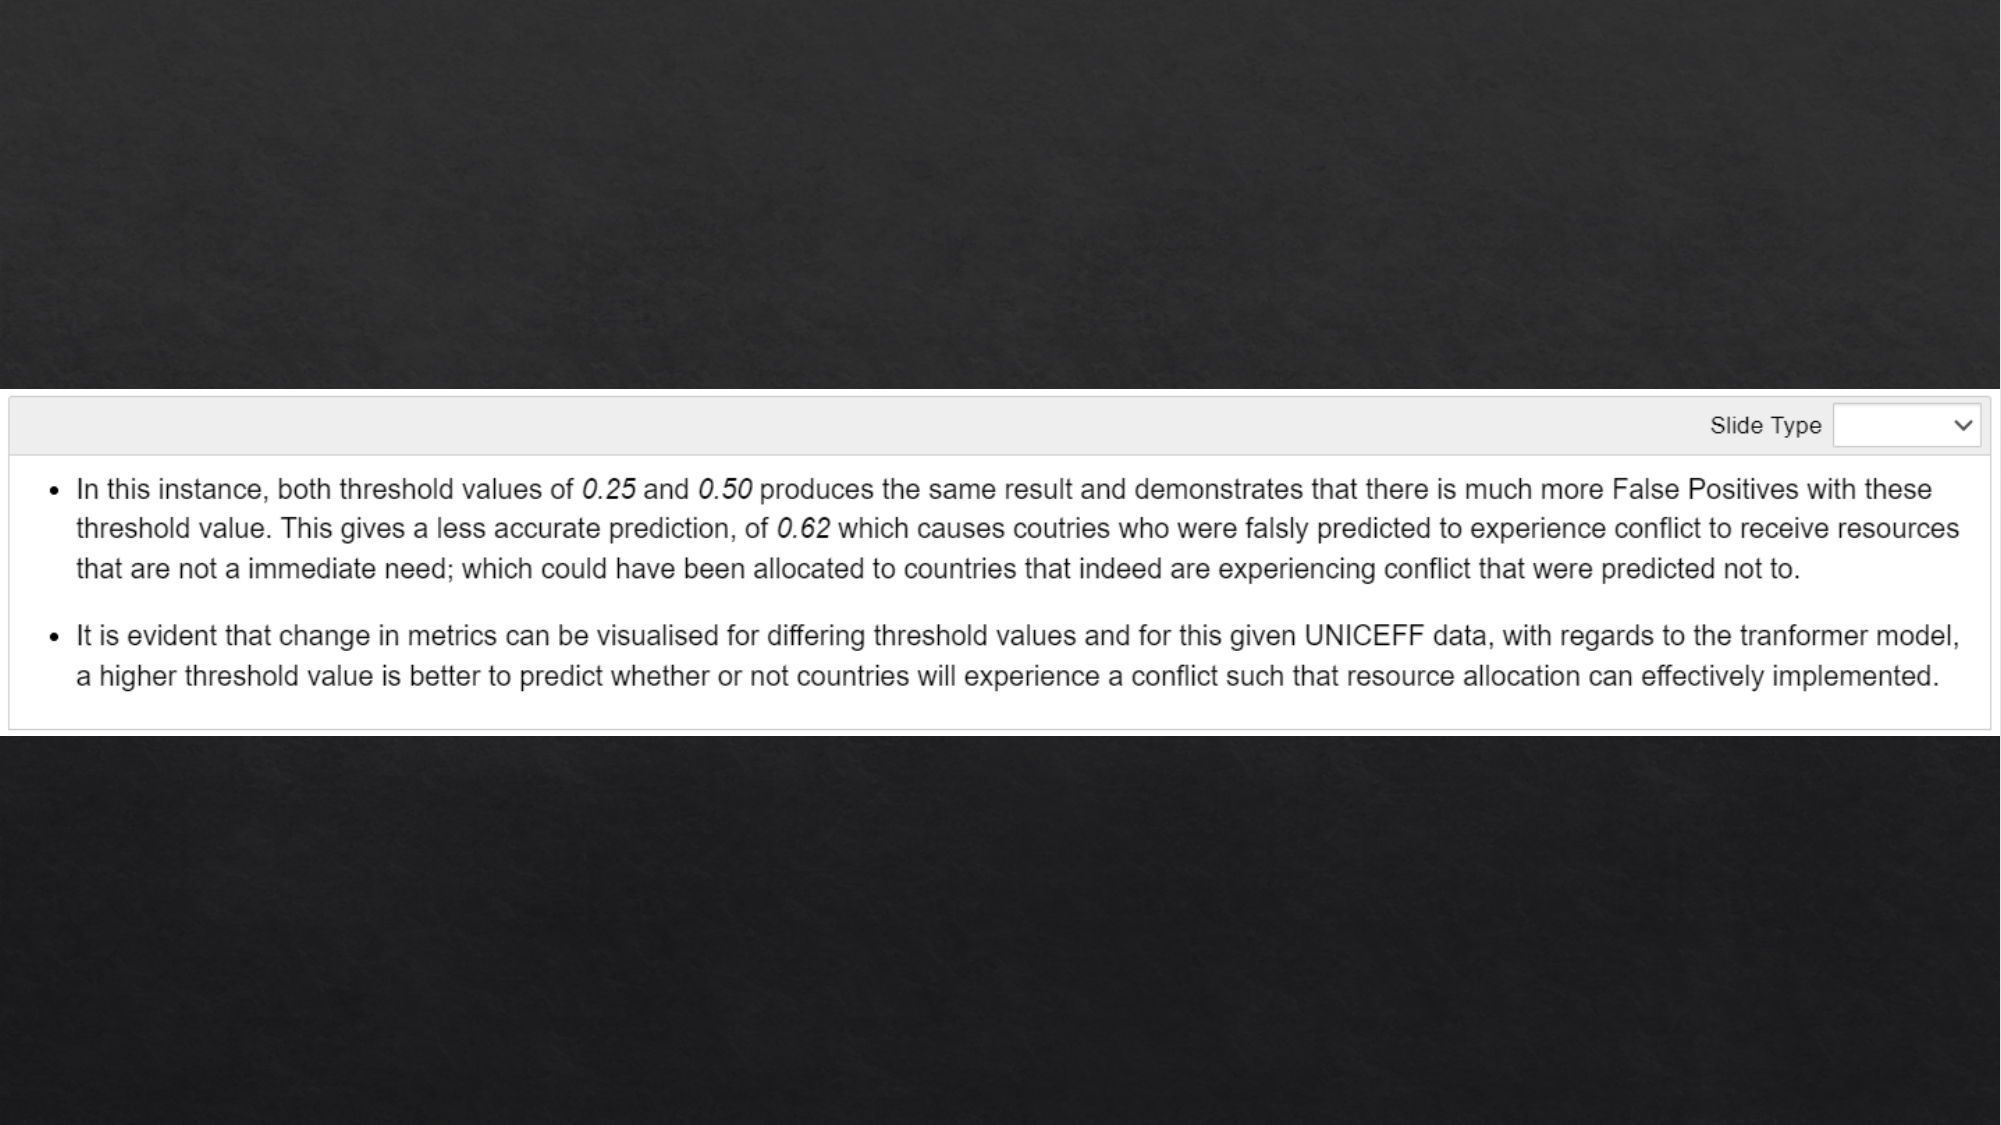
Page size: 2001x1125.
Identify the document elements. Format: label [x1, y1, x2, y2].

picture [0, 388, 2000, 736]
